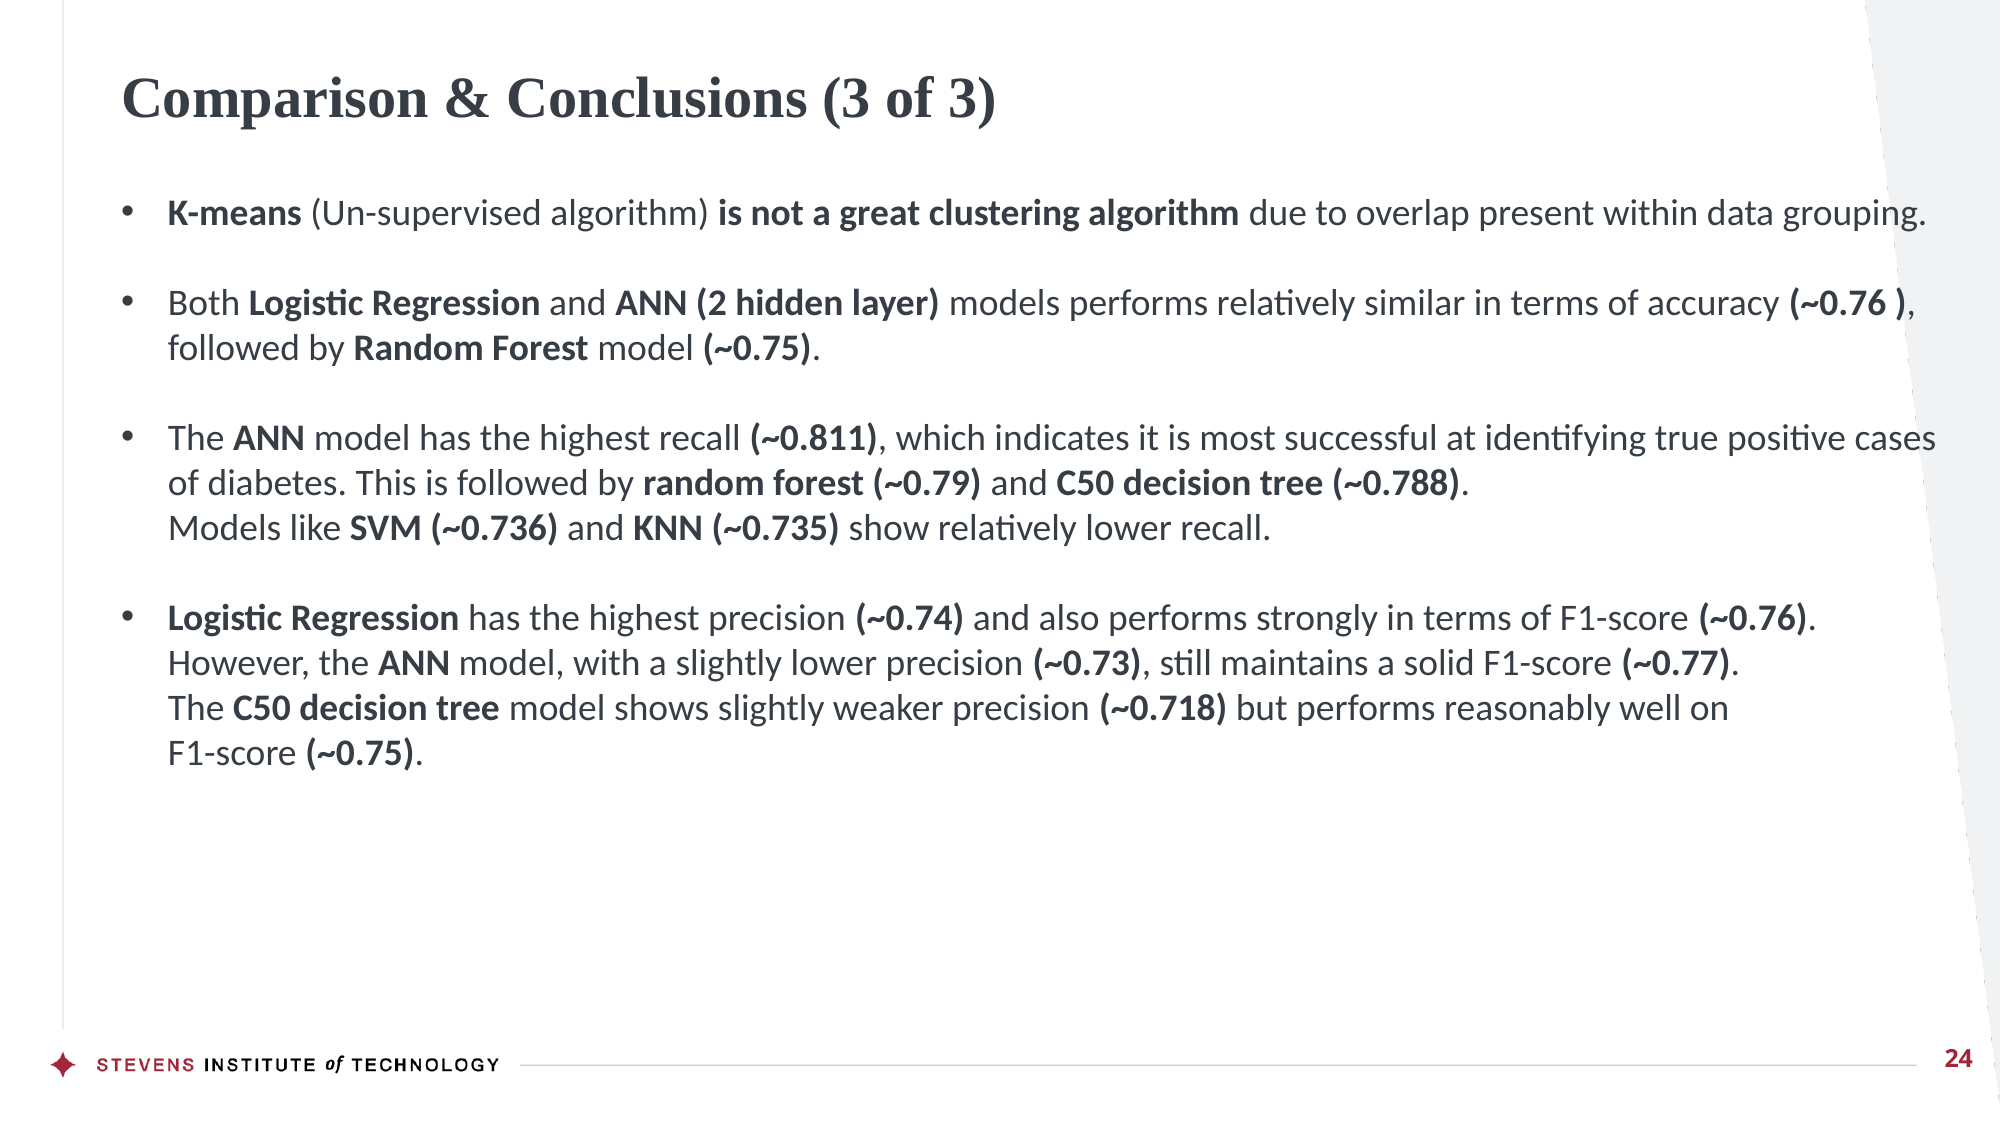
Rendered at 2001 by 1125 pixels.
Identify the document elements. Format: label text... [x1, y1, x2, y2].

text_box Comparison & Conclusions (3 of 3) [106, 59, 1863, 180]
slide_number 24 [1538, 1029, 1988, 1090]
text_box K-means (Un-supervised algorithm) is not a great clustering algorithm due to overlap present within data grouping. Both Logistic Regression and ANN (2 hidden layer) models performs relatively similar in terms of accuracy (~0.76 ), followed by Random Forest model (~0.75). The ANN model has the highest recall (~0.811), which indicates it is most successful at identifying true positive cases of diabetes. This is followed by random forest (~0.79) and C50 decision tree (~0.788). Models like SVM (~0.736) and KNN (~0.735) show relatively lower recall. Logistic Regression has the highest precision (~0.74) and also performs strongly in terms of F1-score (~0.76). However, the ANN model, with a slightly lower precision (~0.73), still maintains a solid F1-score (~0.77). The C50 decision tree model shows slightly weaker precision (~0.718) but performs reasonably well on F1-score (~0.75). [105, 180, 1986, 916]
